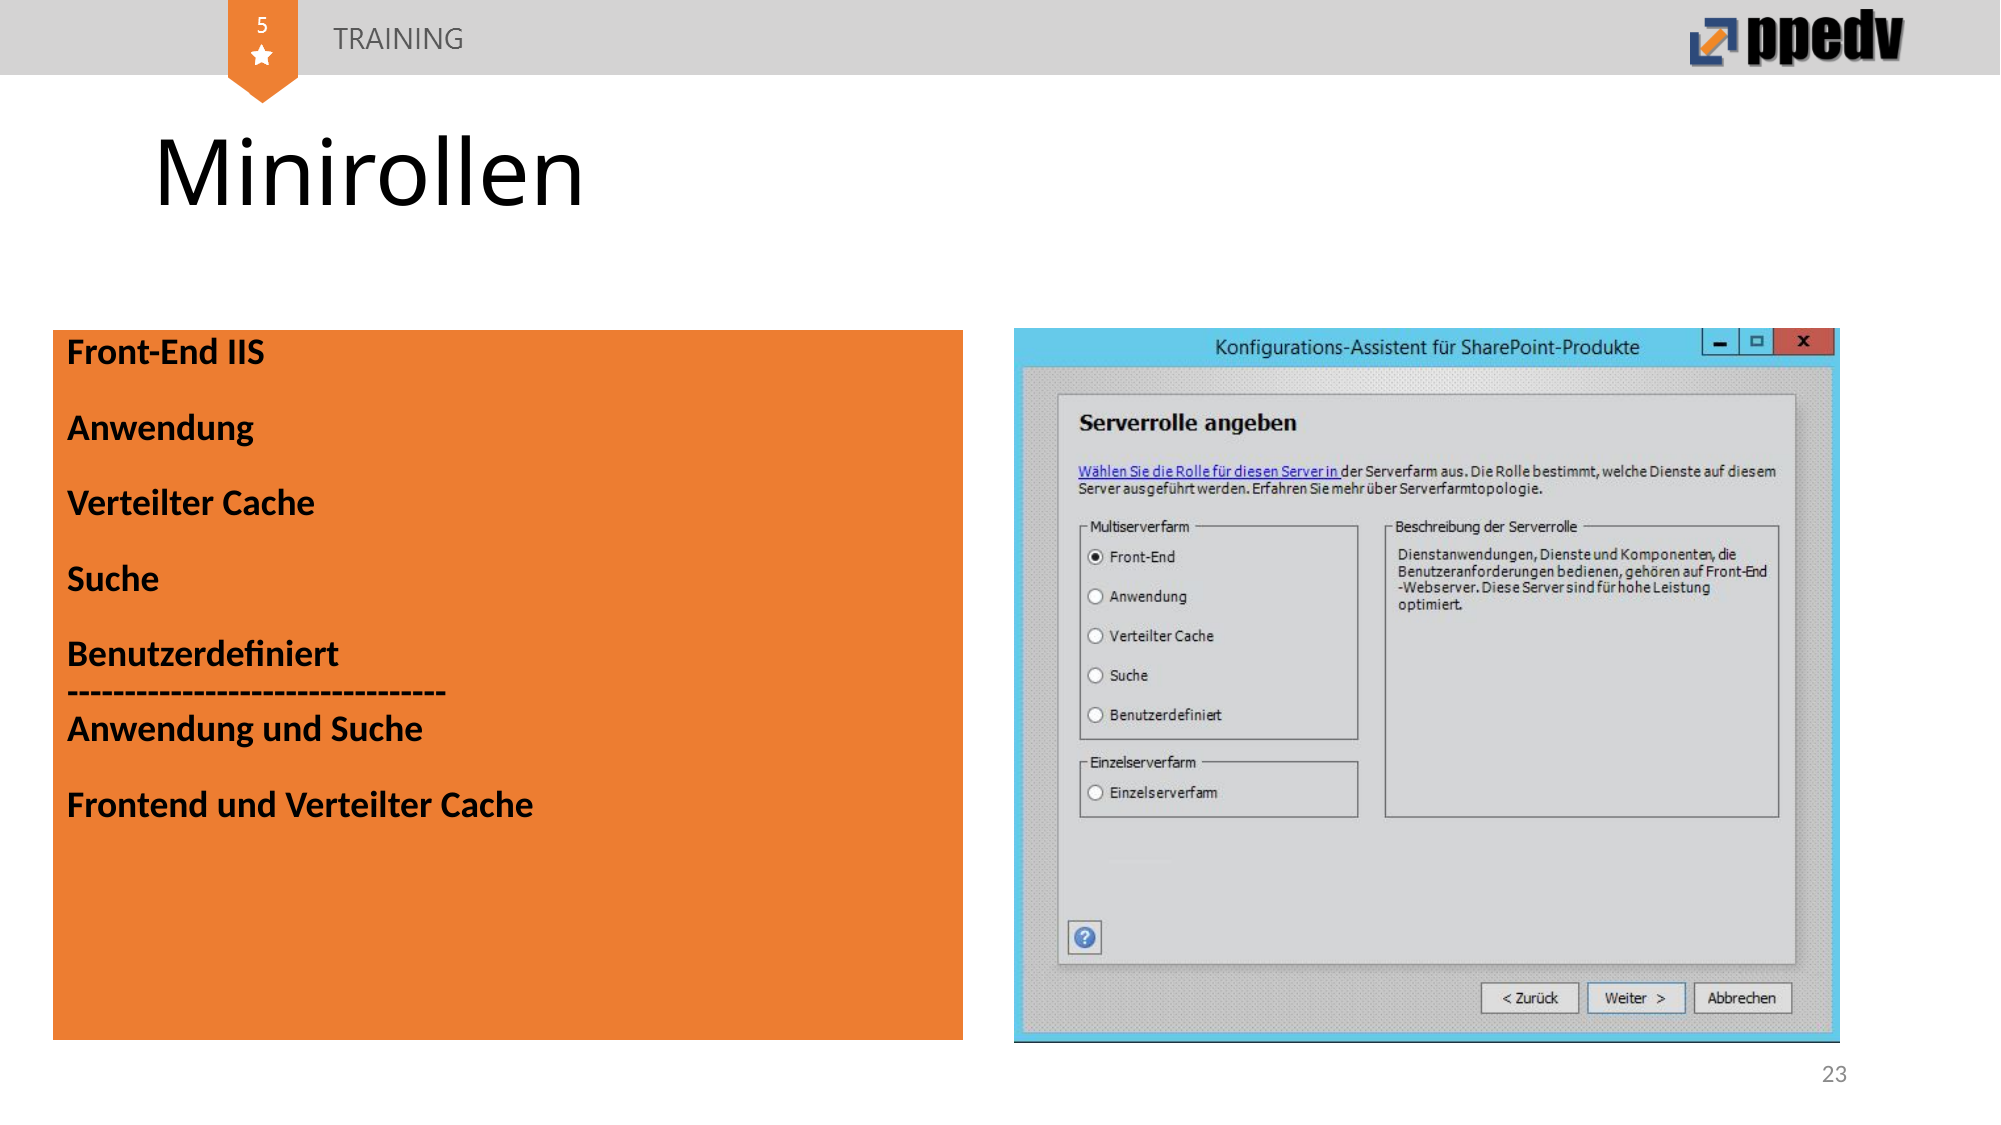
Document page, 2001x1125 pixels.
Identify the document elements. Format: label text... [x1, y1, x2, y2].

title Minirollen [137, 75, 1863, 278]
picture [0, 0, 2000, 104]
slide_number 23 [1412, 1042, 1863, 1103]
table_header Front-End IIS Anwendung Verteilter Cache Suche Benutzerdefiniert --------------------------------- Anwendung und Suche Frontend und Verteilter Cache [53, 330, 963, 1040]
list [1014, 328, 1840, 1043]
